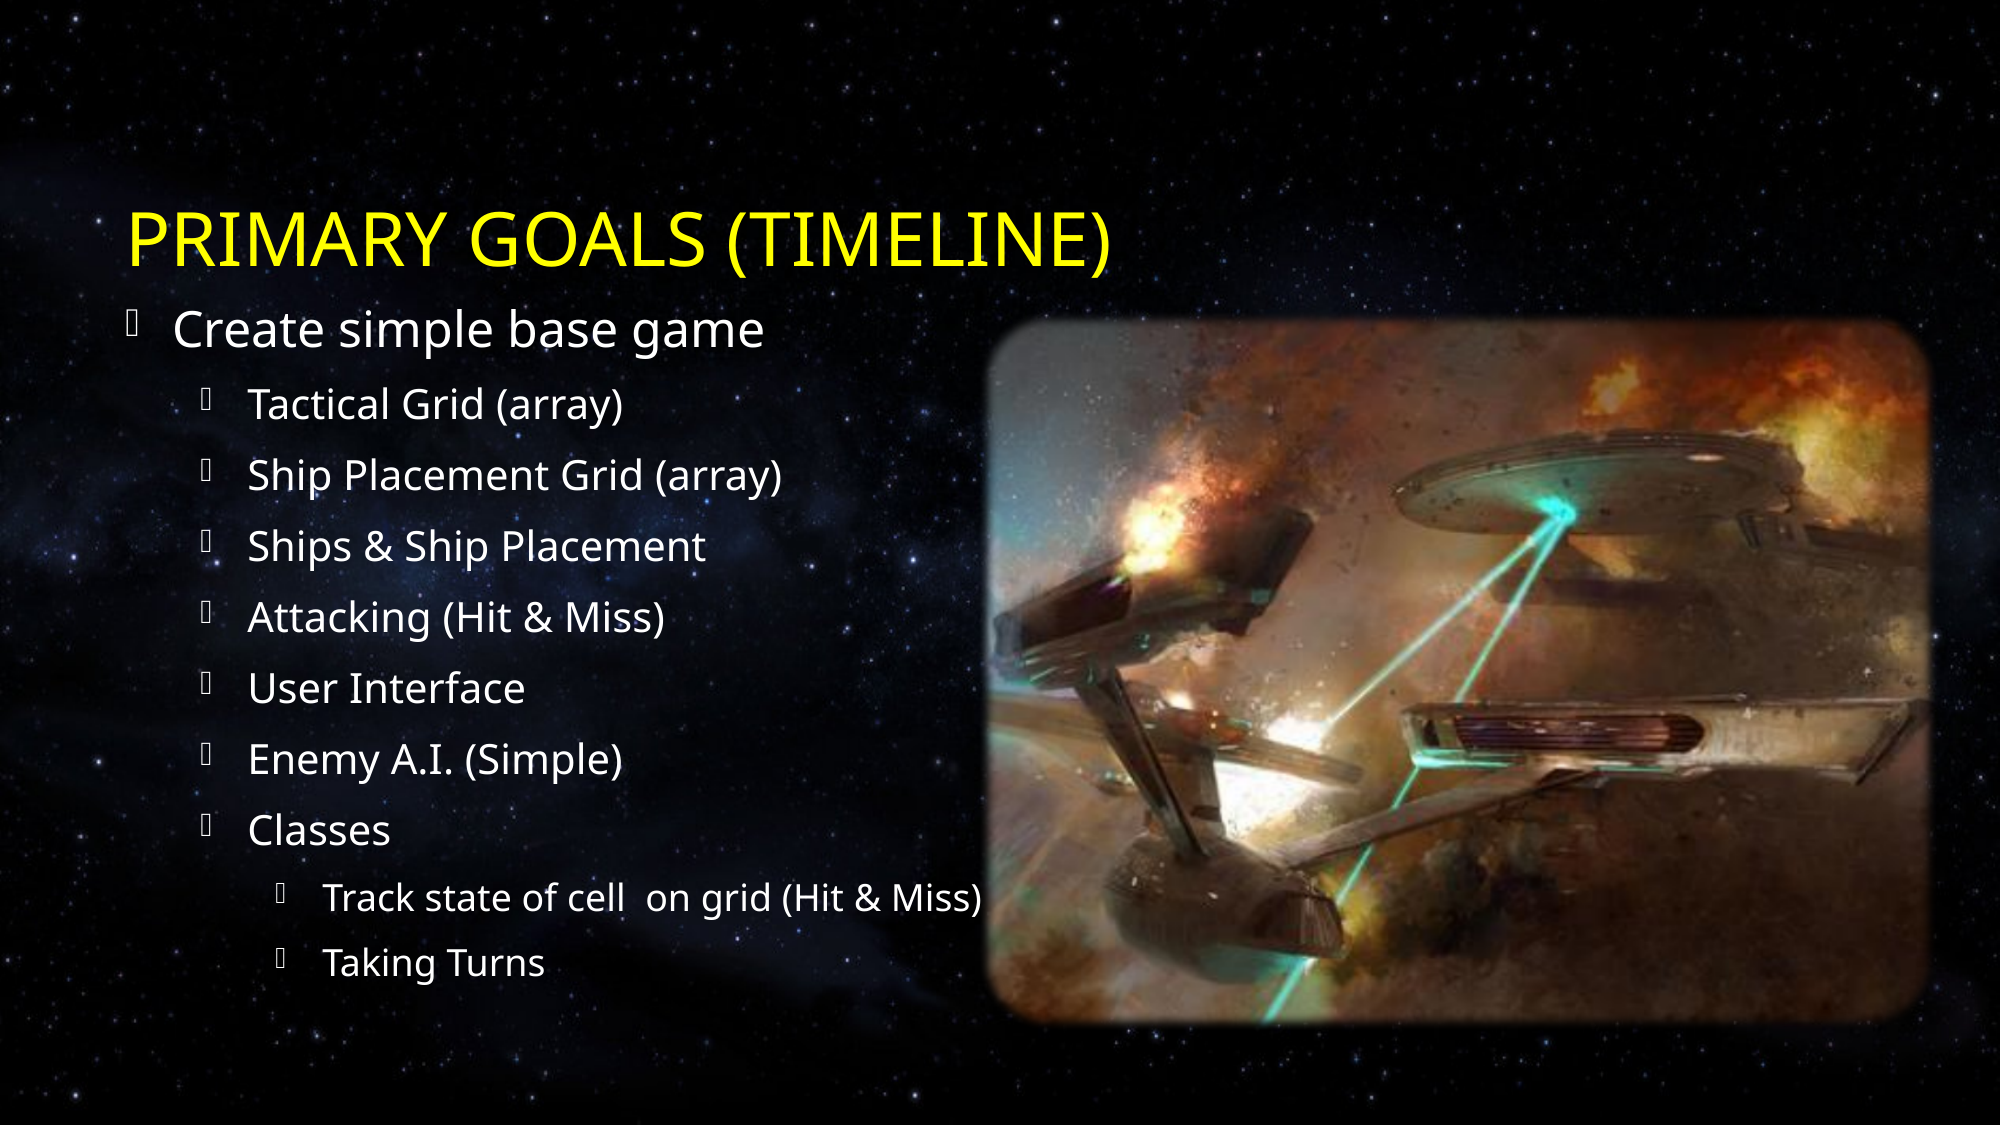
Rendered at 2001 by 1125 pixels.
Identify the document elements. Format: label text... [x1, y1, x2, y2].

picture [0, 0, 2000, 1125]
title Primary Goals (Timeline) [110, 112, 1511, 289]
list Create simple base game Tactical Grid (array) Ship Placement Grid (array) Ships & Ship Placement Attacking (Hit & Miss) User Interface Enemy A.I. (Simple) Classes Track state of cell on grid (Hit & Miss) Taking Turns [110, 289, 1511, 1075]
